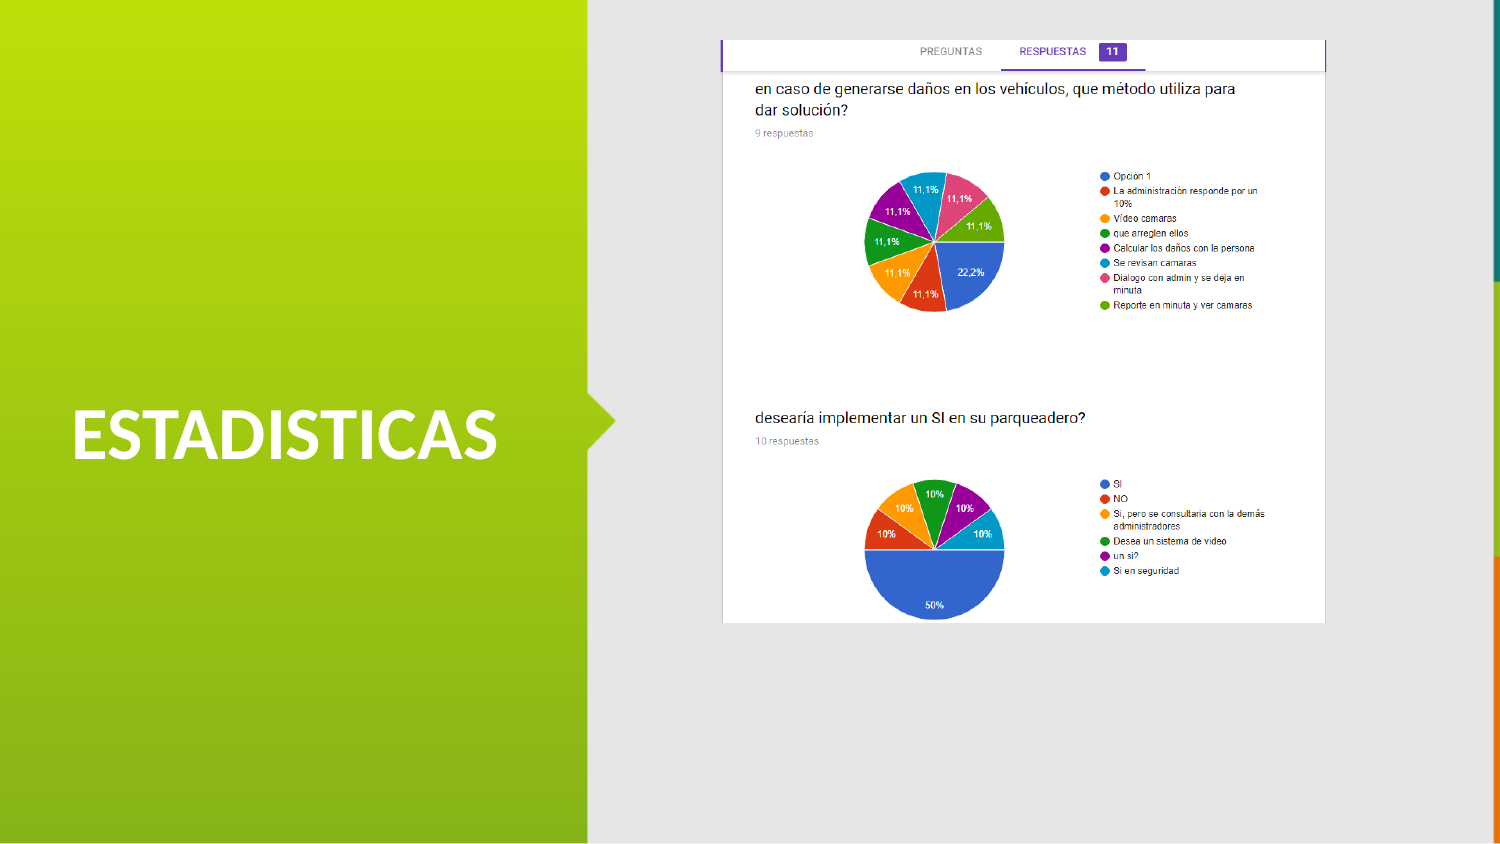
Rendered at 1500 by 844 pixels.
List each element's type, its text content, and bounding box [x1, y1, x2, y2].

picture [0, 0, 1500, 844]
text_box ESTADISTICAS [56, 377, 514, 482]
